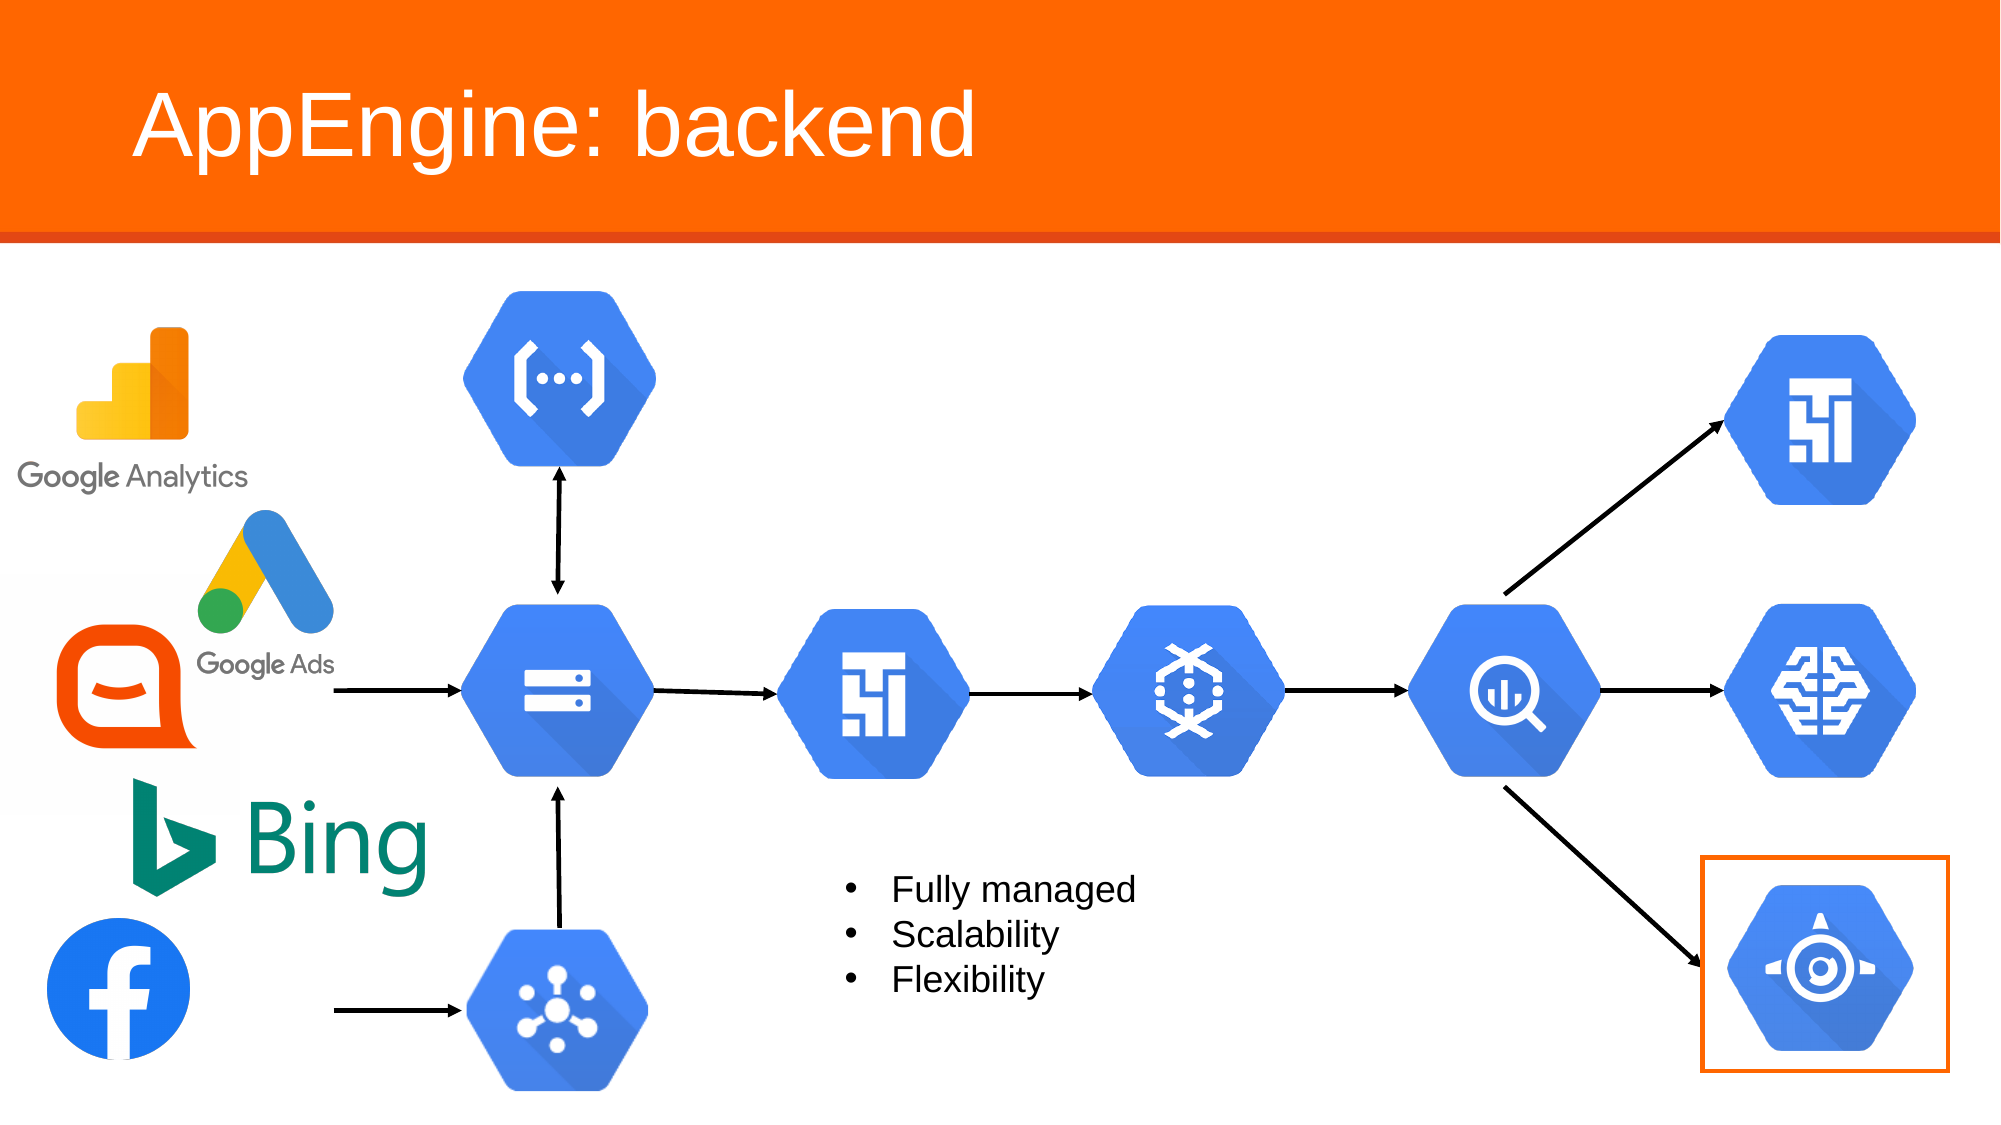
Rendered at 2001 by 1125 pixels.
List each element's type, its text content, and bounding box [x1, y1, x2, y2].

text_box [1504, 786, 1703, 969]
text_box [653, 690, 778, 695]
text_box [1702, 856, 1949, 1072]
picture [0, 0, 2001, 1125]
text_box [1504, 420, 1724, 595]
title AppEngine: backend [117, 18, 1893, 236]
text_box Fully managed Scalability Flexibility [829, 857, 1406, 1007]
